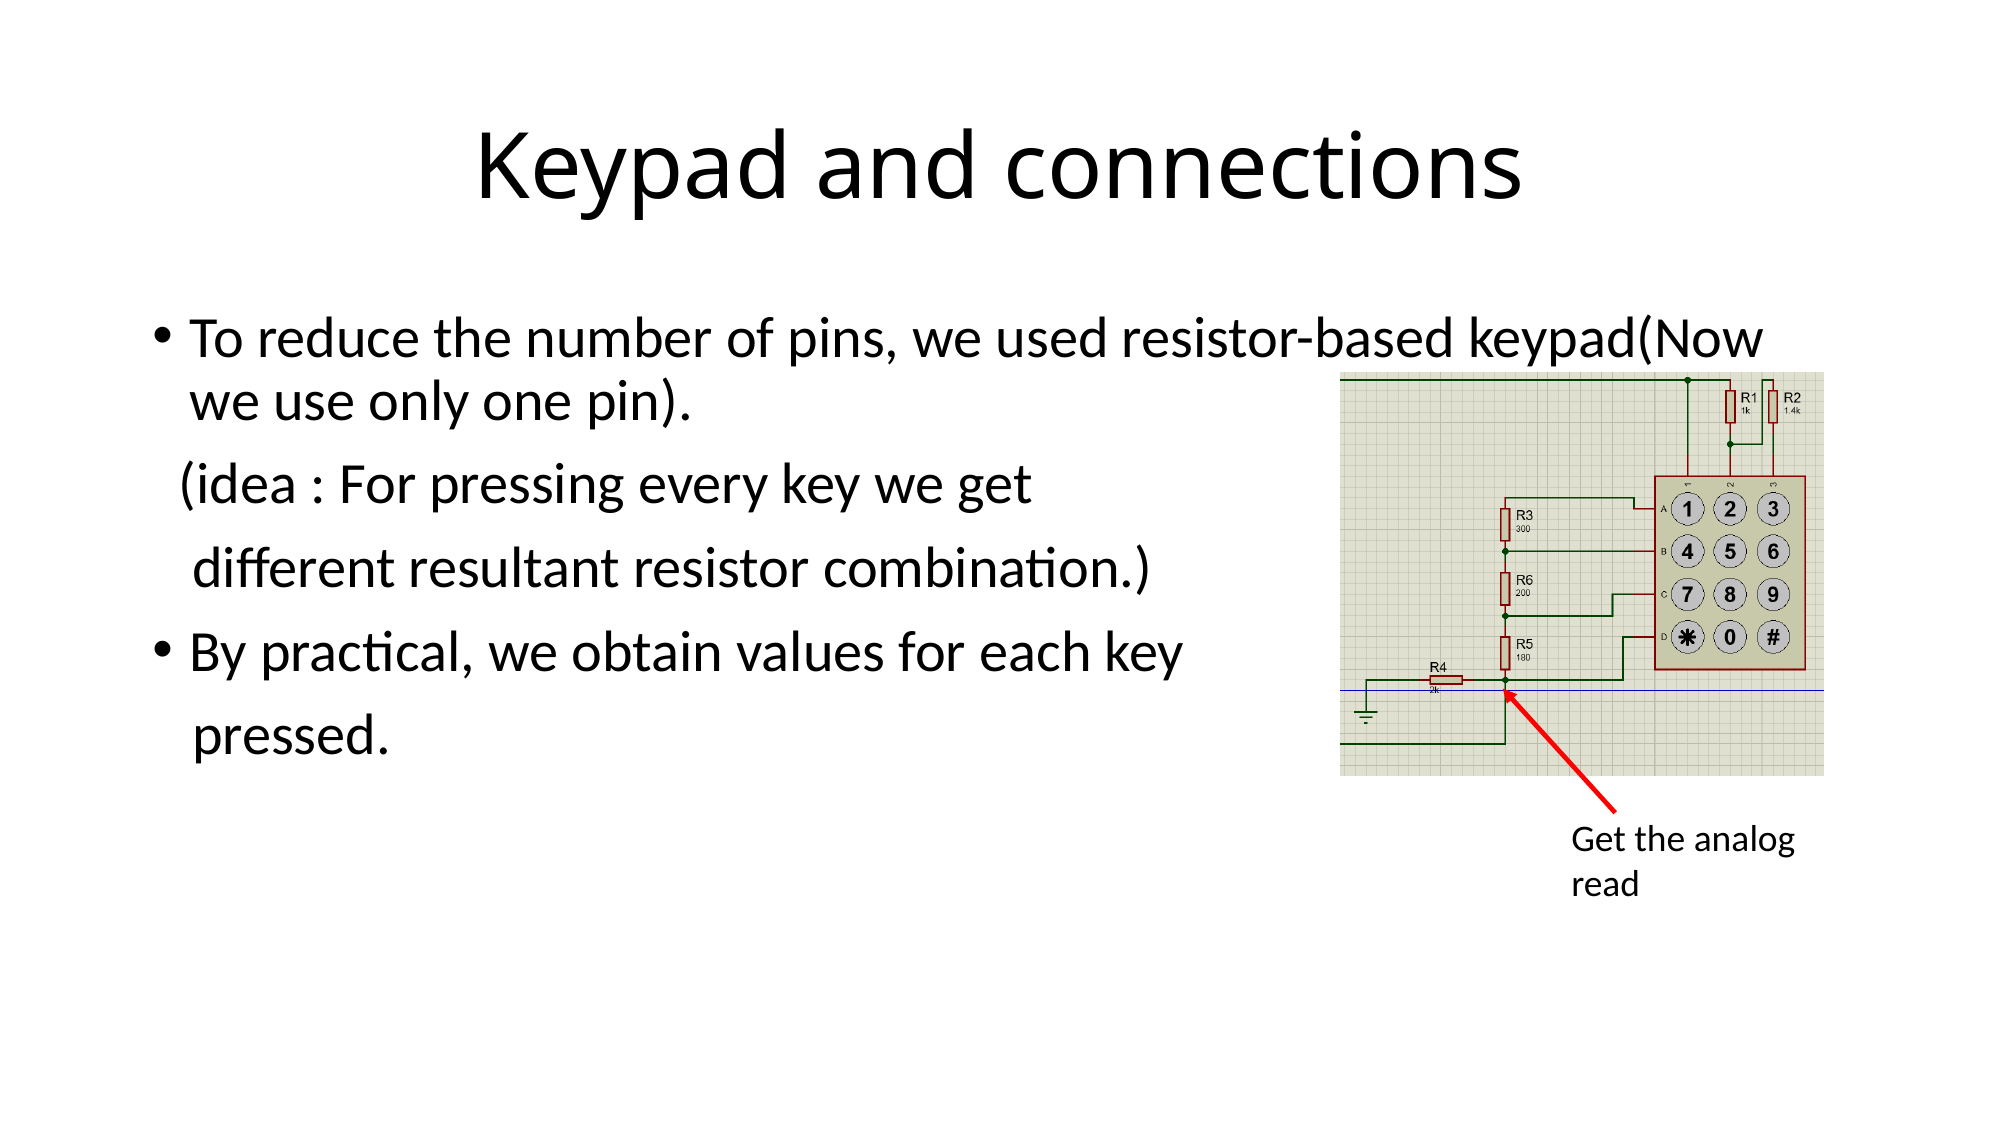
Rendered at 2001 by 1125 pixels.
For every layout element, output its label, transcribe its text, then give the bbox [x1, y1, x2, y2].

list To reduce the number of pins, we used resistor-based keypad(Now we use only one pin). (idea : For pressing every key we get different resultant resistor combination.) By practical, we obtain values for each key pressed. [137, 299, 1863, 1014]
picture [1340, 372, 1824, 776]
title Keypad and connections [137, 59, 1863, 278]
text_box Get the analog read [1556, 806, 1841, 912]
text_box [1502, 688, 1616, 813]
